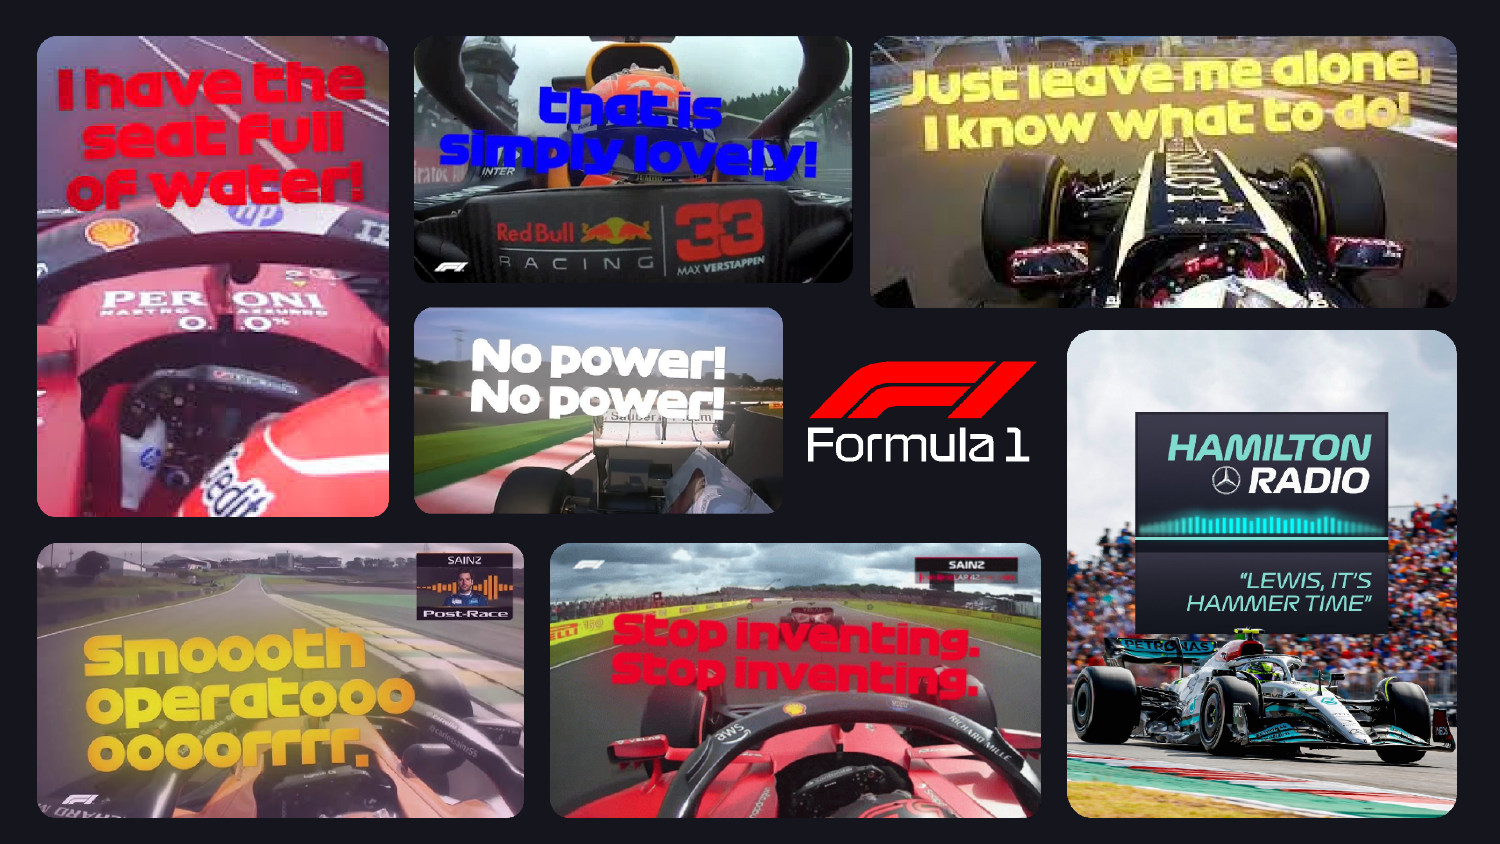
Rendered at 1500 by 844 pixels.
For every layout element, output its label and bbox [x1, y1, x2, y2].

picture [414, 36, 853, 283]
picture [870, 36, 1457, 308]
picture [808, 330, 1037, 492]
picture [37, 36, 389, 517]
picture [550, 543, 1041, 818]
picture [414, 307, 783, 515]
picture [1067, 330, 1457, 818]
picture [37, 543, 524, 818]
